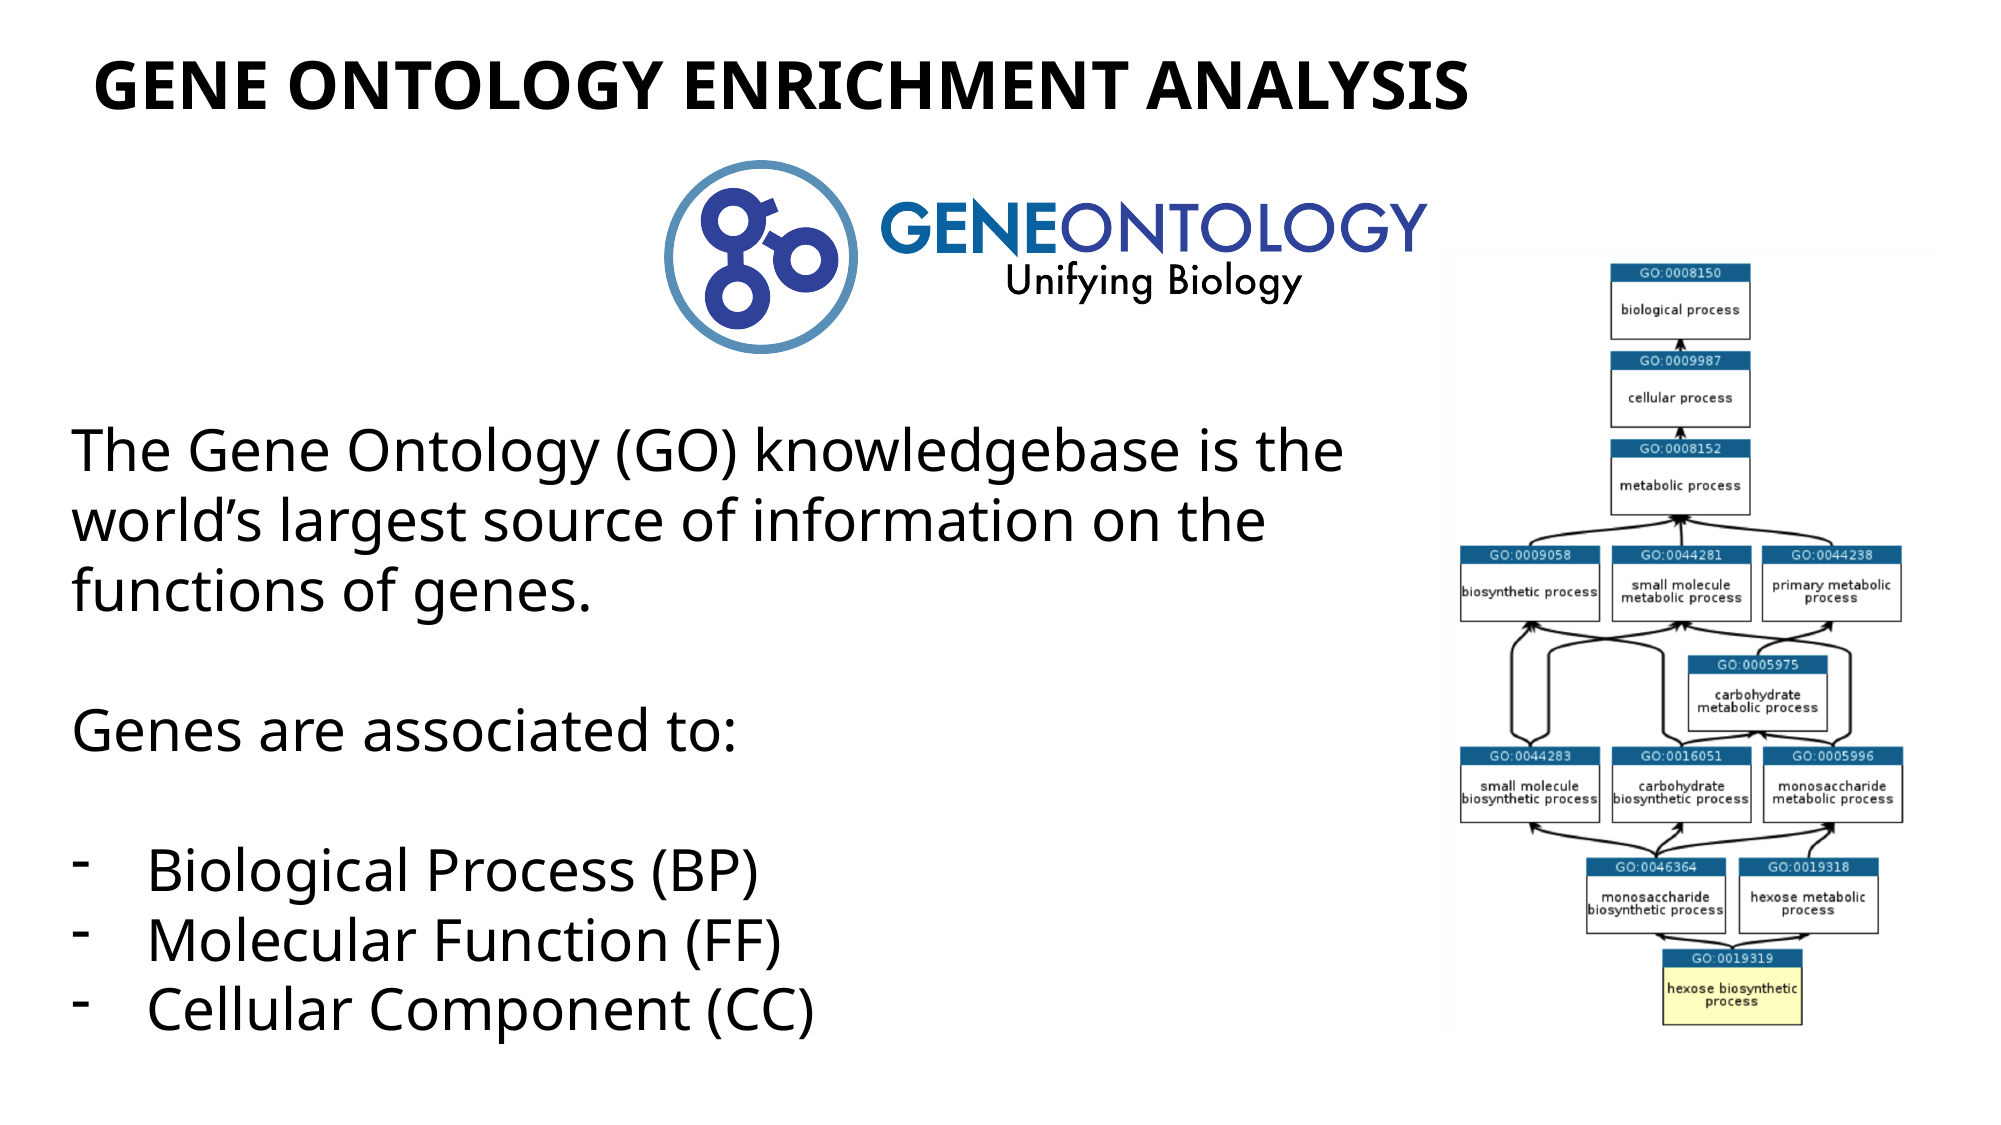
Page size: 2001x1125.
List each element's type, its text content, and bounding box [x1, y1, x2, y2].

picture [662, 158, 1944, 1060]
text_box GENE ONTOLOGY ENRICHMENT ANALYSIS [56, 35, 1507, 131]
text_box The Gene Ontology (GO) knowledgebase is the world’s largest source of information on the functions of genes. Genes are associated to: Biological Process (BP) Molecular Function (FF) Cellular Component (CC) [56, 405, 1429, 1050]
